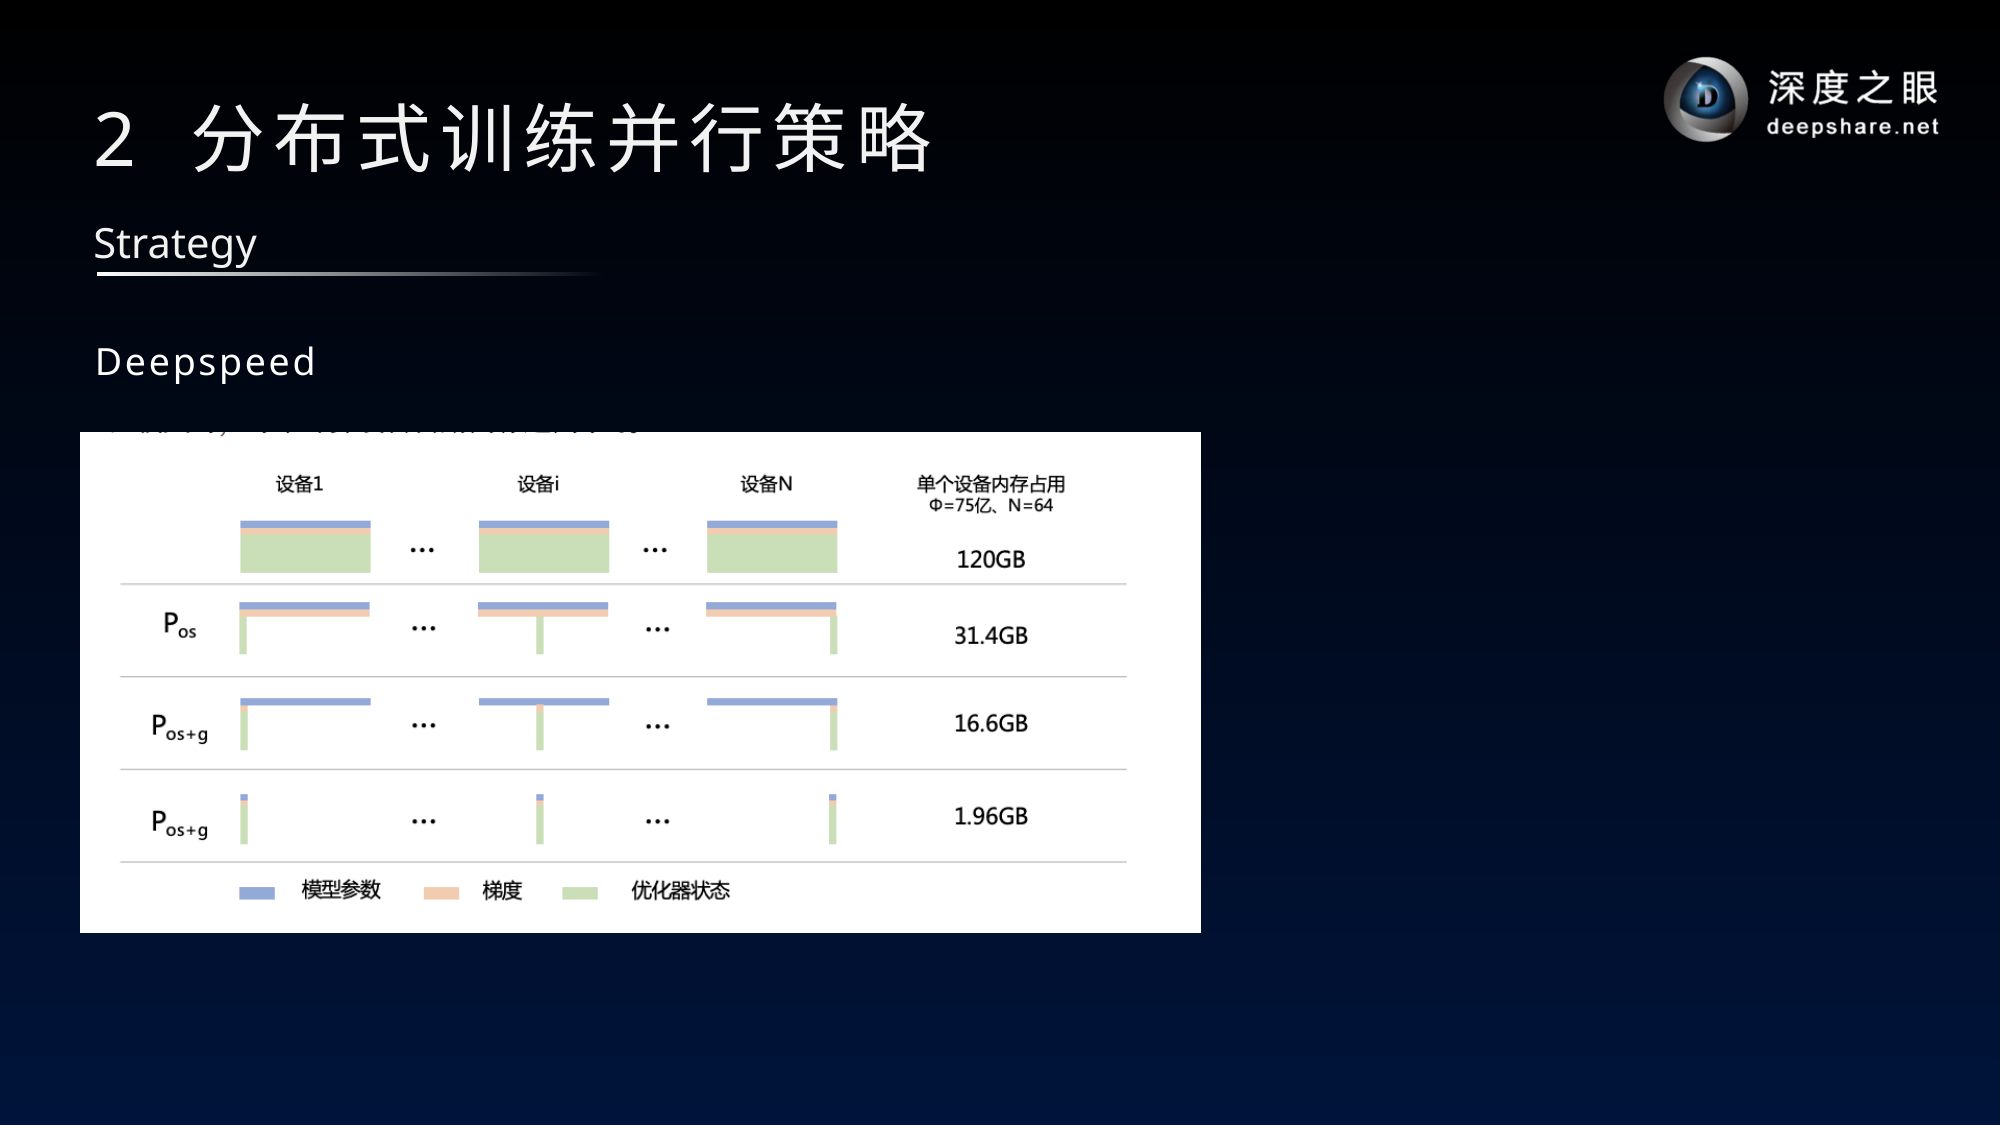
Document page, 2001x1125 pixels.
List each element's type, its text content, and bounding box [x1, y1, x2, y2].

subtitle Strategy [78, 209, 813, 270]
list Deepspeed [80, 325, 1923, 533]
title 2 分布式训练并行策略 [78, 94, 1192, 192]
picture [1644, 37, 1945, 163]
picture [79, 432, 1201, 933]
